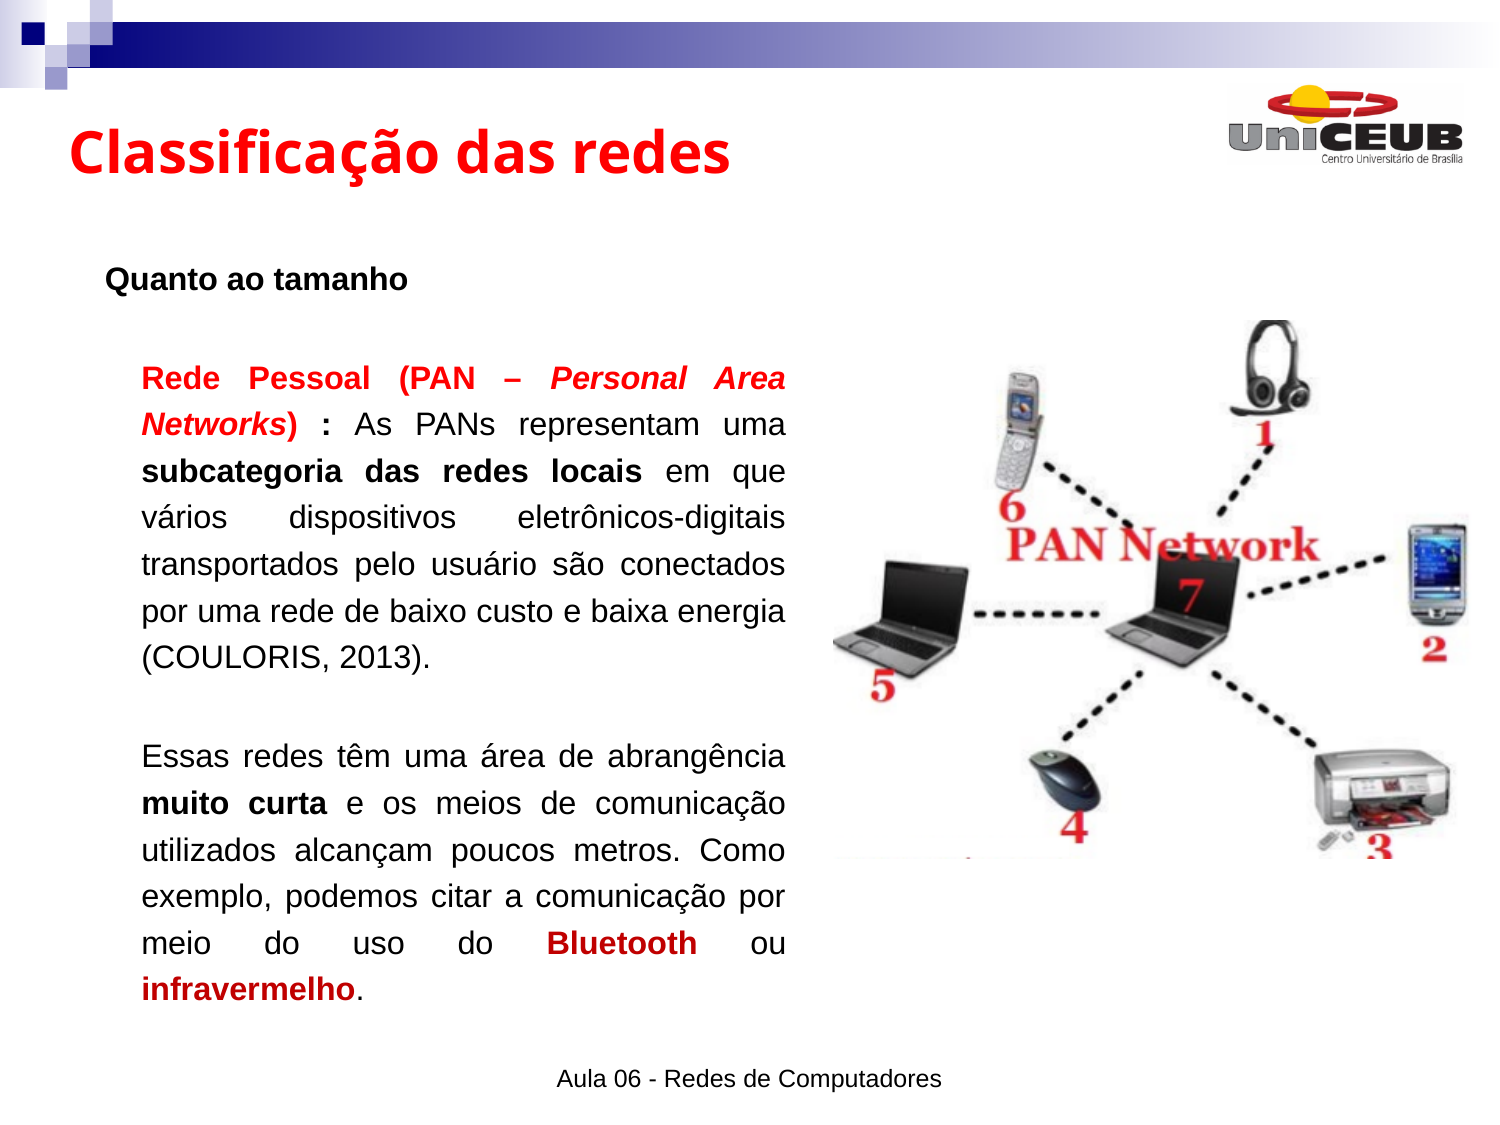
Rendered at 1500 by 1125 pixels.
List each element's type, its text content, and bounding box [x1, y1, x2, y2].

title Classificação das redes [53, 107, 1329, 331]
picture [1227, 83, 1464, 165]
footer Aula 06 - Redes de Computadores [512, 1025, 988, 1100]
picture [833, 319, 1500, 860]
list Quanto ao tamanho Rede Pessoal (PAN – Personal Area Networks) : As PANs representam uma subcategoria das redes locais em que vários dispositivos eletrônicos-digitais transportados pelo usuário são conectados por uma rede de baixo custo e baixa energia (COULORIS, 2013). Essas redes têm uma área de abrangência muito curta e os meios de comunicação utilizados alcançam poucos metros. Como exemplo, podemos citar a comunicação por meio do uso do Bluetooth ou infravermelho. [53, 242, 802, 1025]
